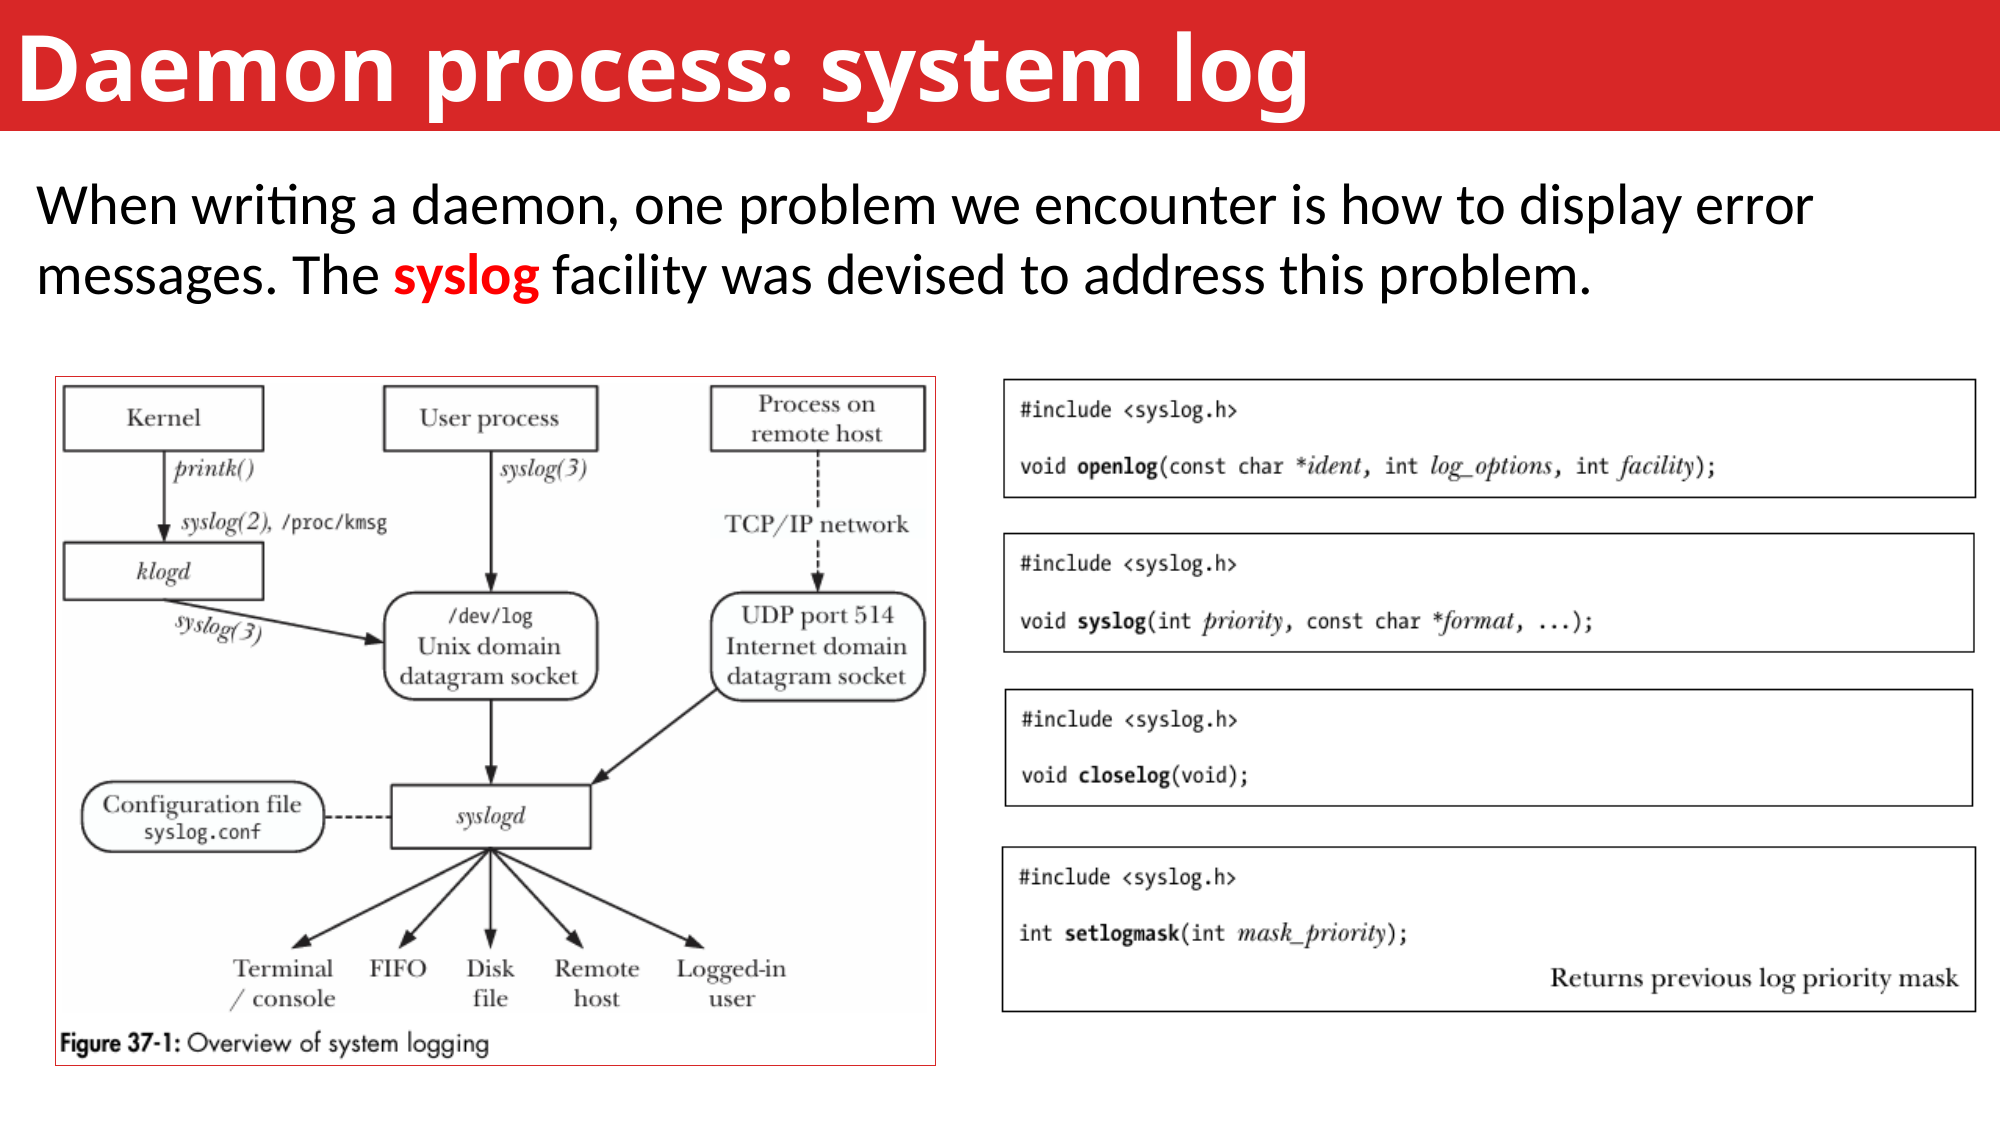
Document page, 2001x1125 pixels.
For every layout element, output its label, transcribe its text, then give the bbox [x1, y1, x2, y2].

picture [999, 683, 1978, 810]
picture [999, 529, 1978, 656]
picture [999, 376, 1978, 503]
text_box When writing a daemon, one problem we encounter is how to display error messages. The syslog facility was devised to address this problem. [22, 158, 1978, 314]
picture [999, 842, 1978, 1014]
text_box Daemon process: system log [0, 0, 2000, 131]
picture [55, 376, 936, 1067]
